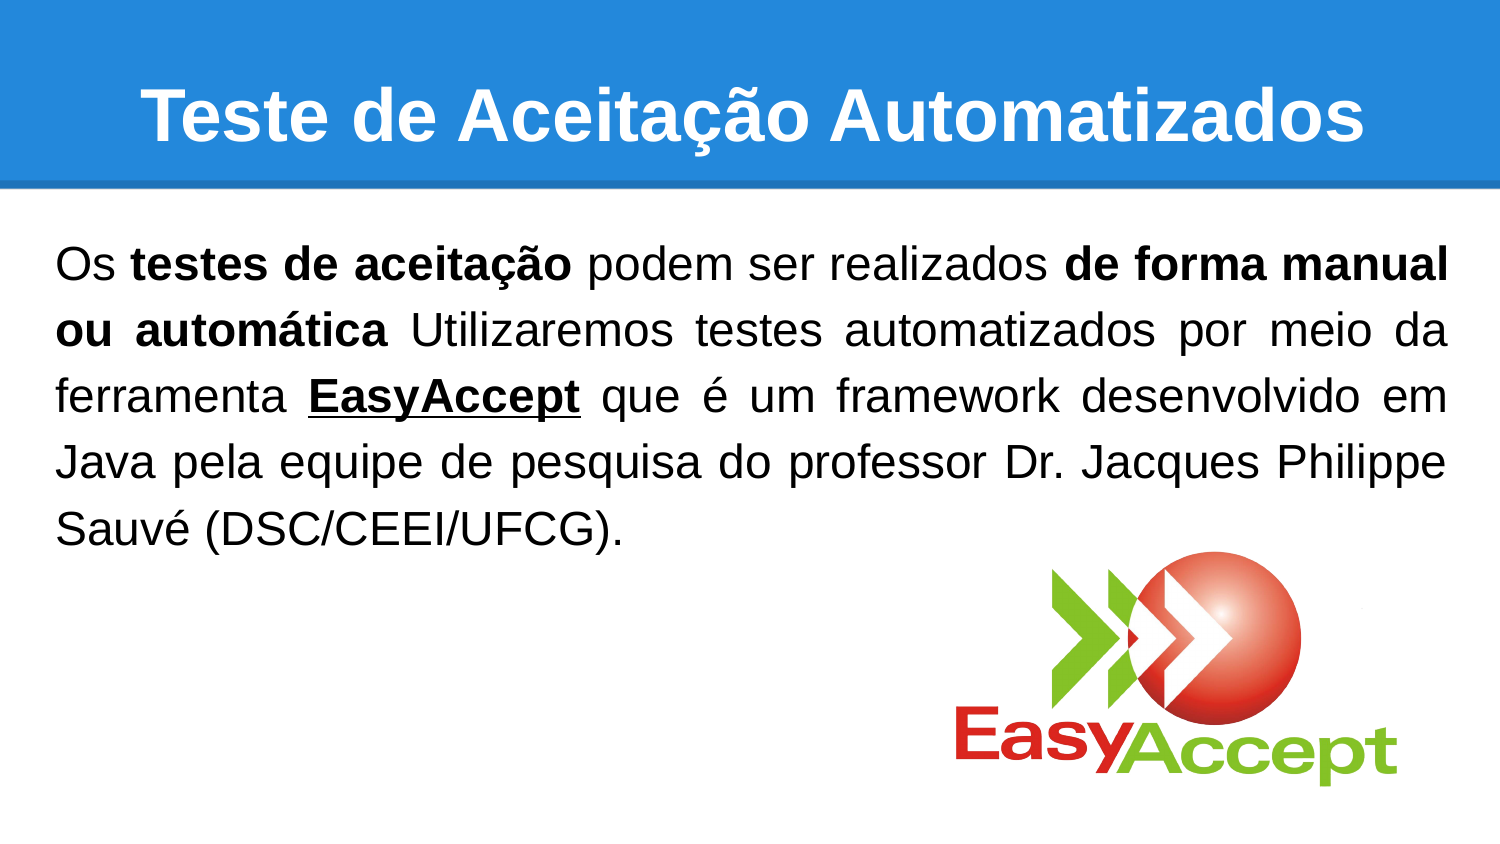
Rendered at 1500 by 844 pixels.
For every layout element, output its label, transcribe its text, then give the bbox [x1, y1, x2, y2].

title Teste de Aceitação Automatizados [14, 31, 1492, 172]
picture [930, 528, 1412, 820]
list Os testes de aceitação podem ser realizados de forma manual ou automática Utilizaremos testes automatizados por meio da ferramenta EasyAccept que é um framework desenvolvido em Java pela equipe de pesquisa do professor Dr. Jacques Philippe Sauvé (DSC/CEEI/UFCG). [40, 209, 1466, 635]
